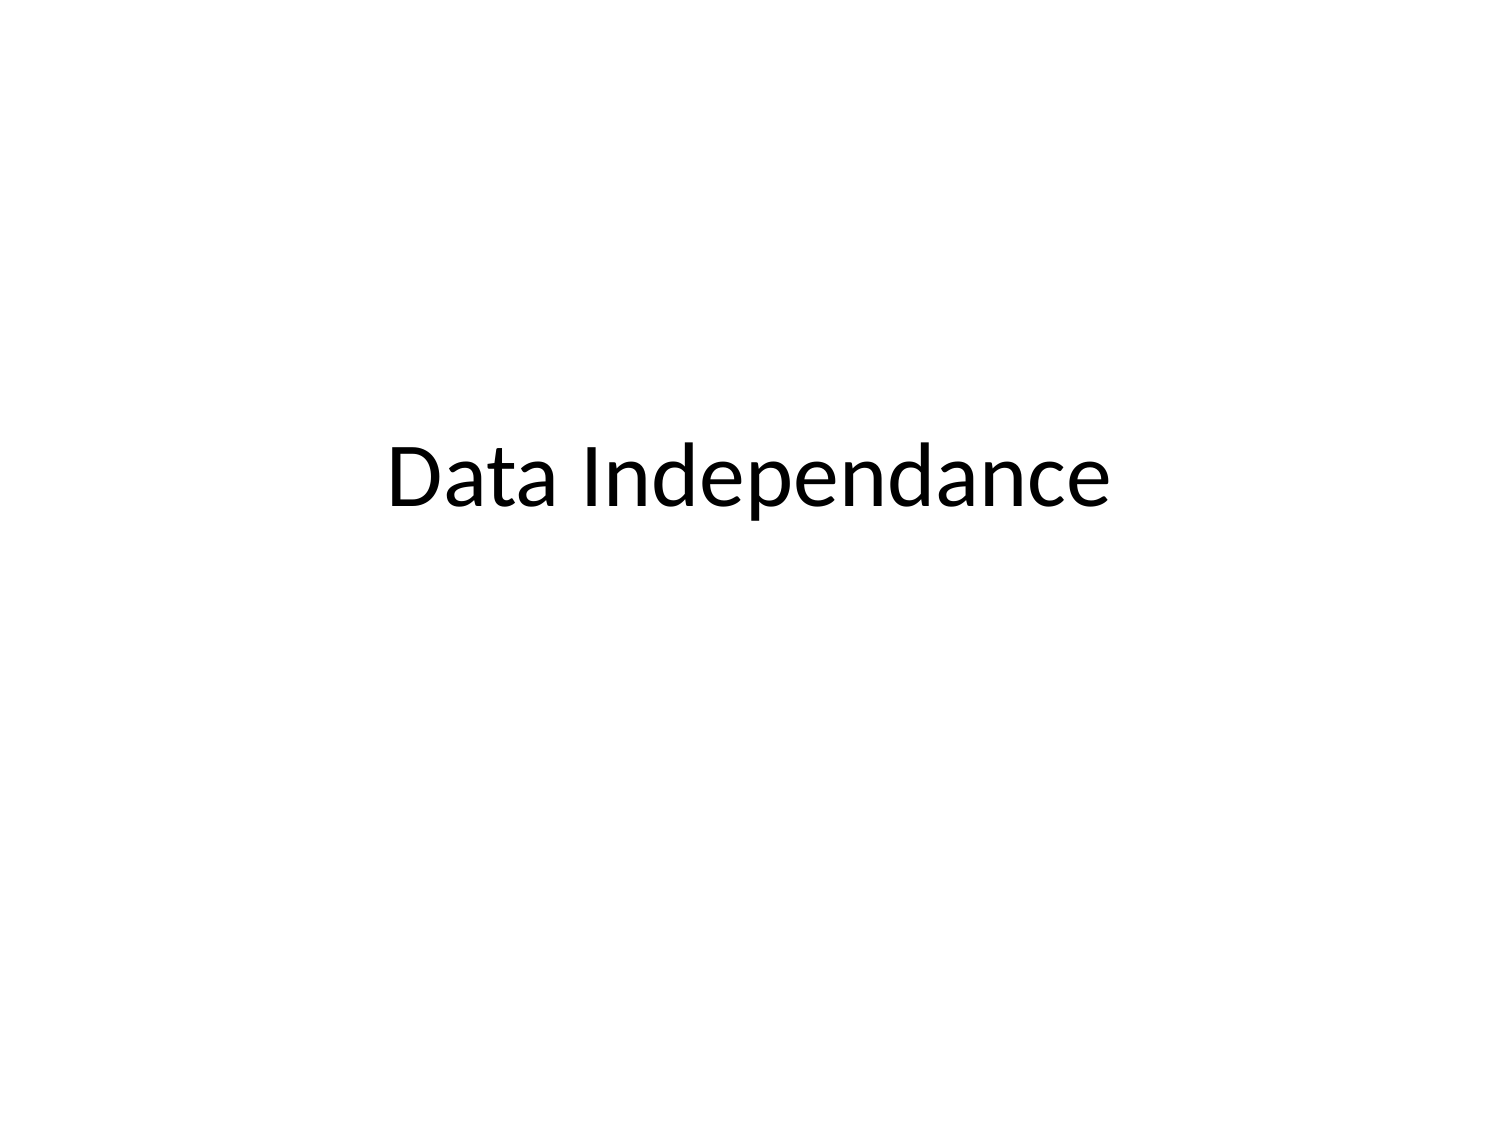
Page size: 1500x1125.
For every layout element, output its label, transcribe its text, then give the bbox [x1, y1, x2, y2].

title Data Independance [112, 349, 1388, 591]
